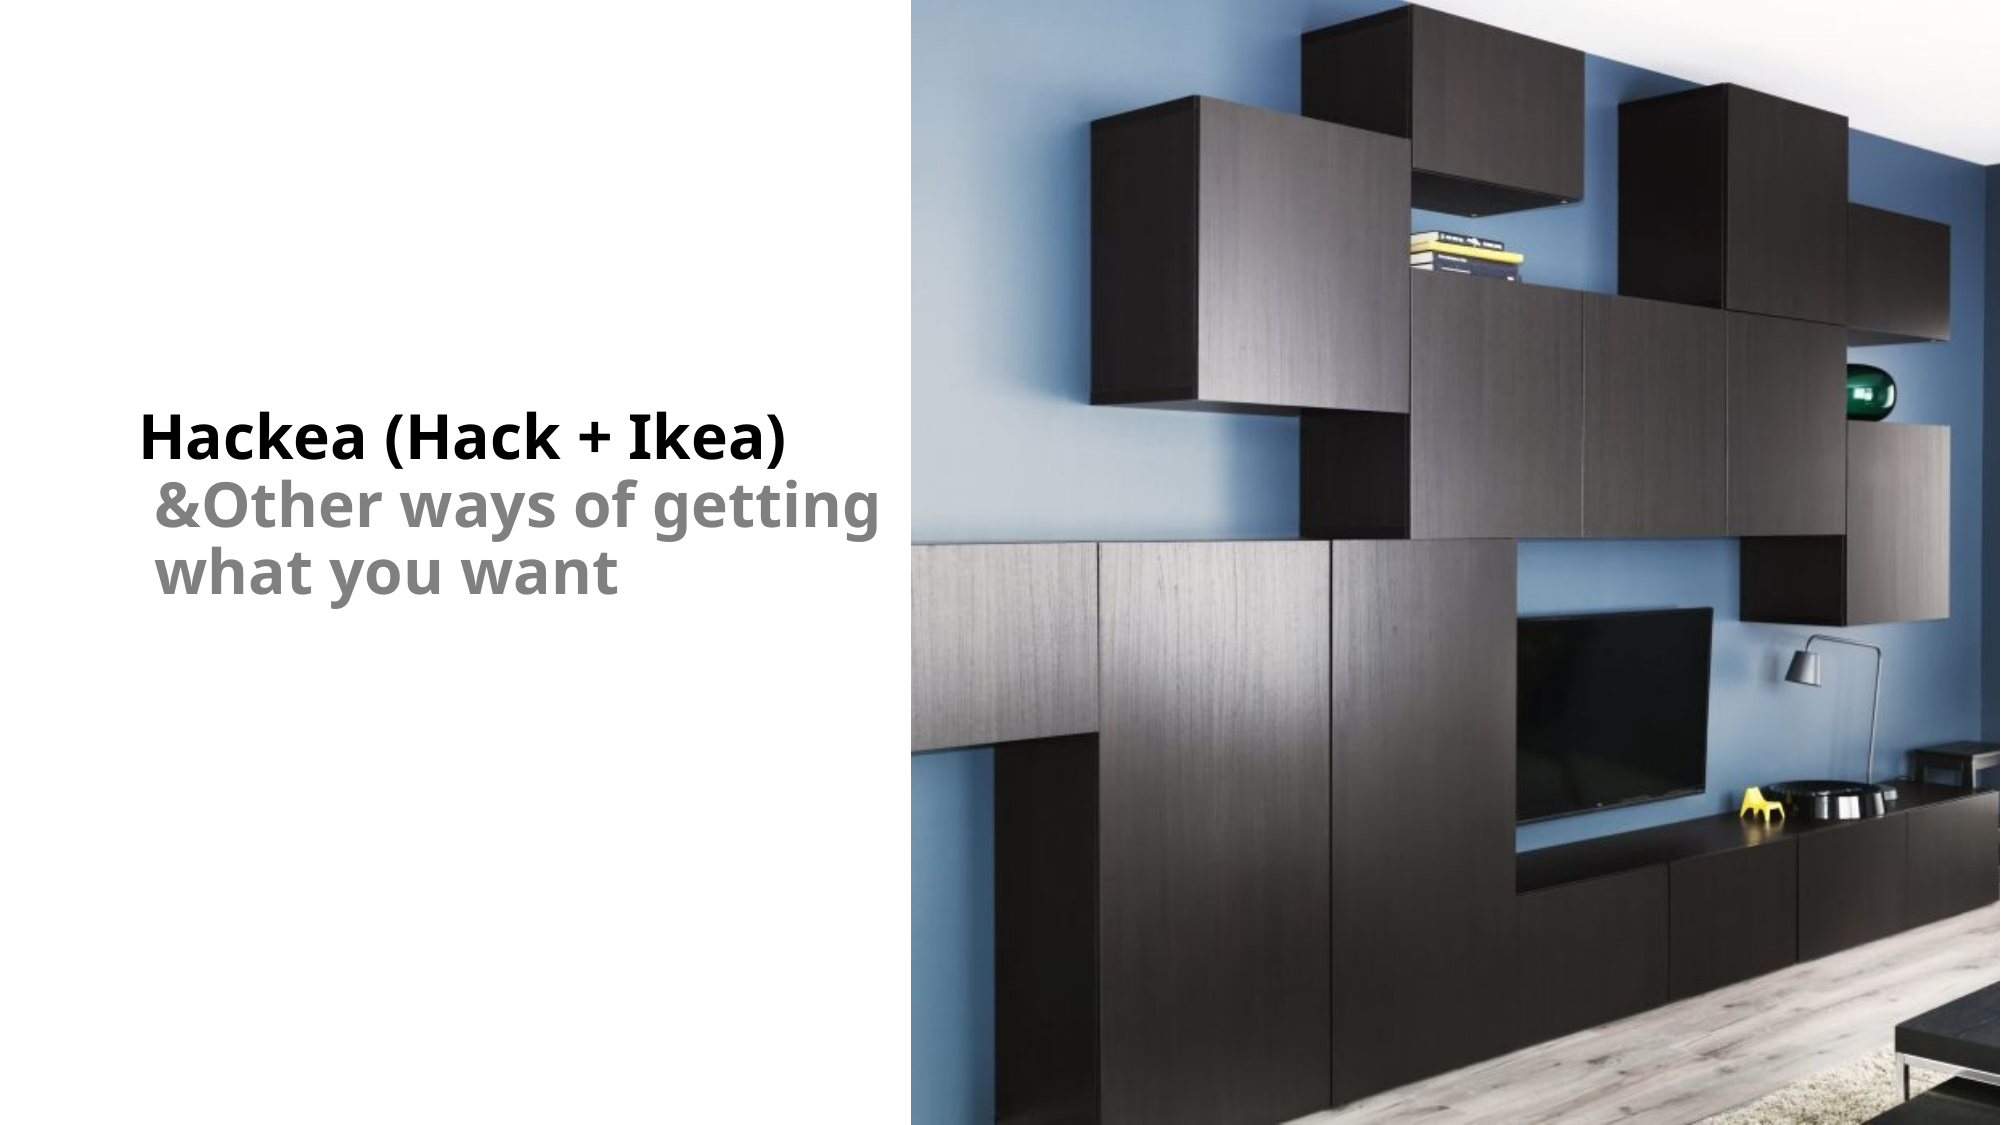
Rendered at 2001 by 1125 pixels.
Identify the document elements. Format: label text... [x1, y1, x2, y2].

picture [911, 0, 2000, 1125]
title Hackea (Hack + Ikea) &Other ways of getting what you want [123, 398, 911, 616]
